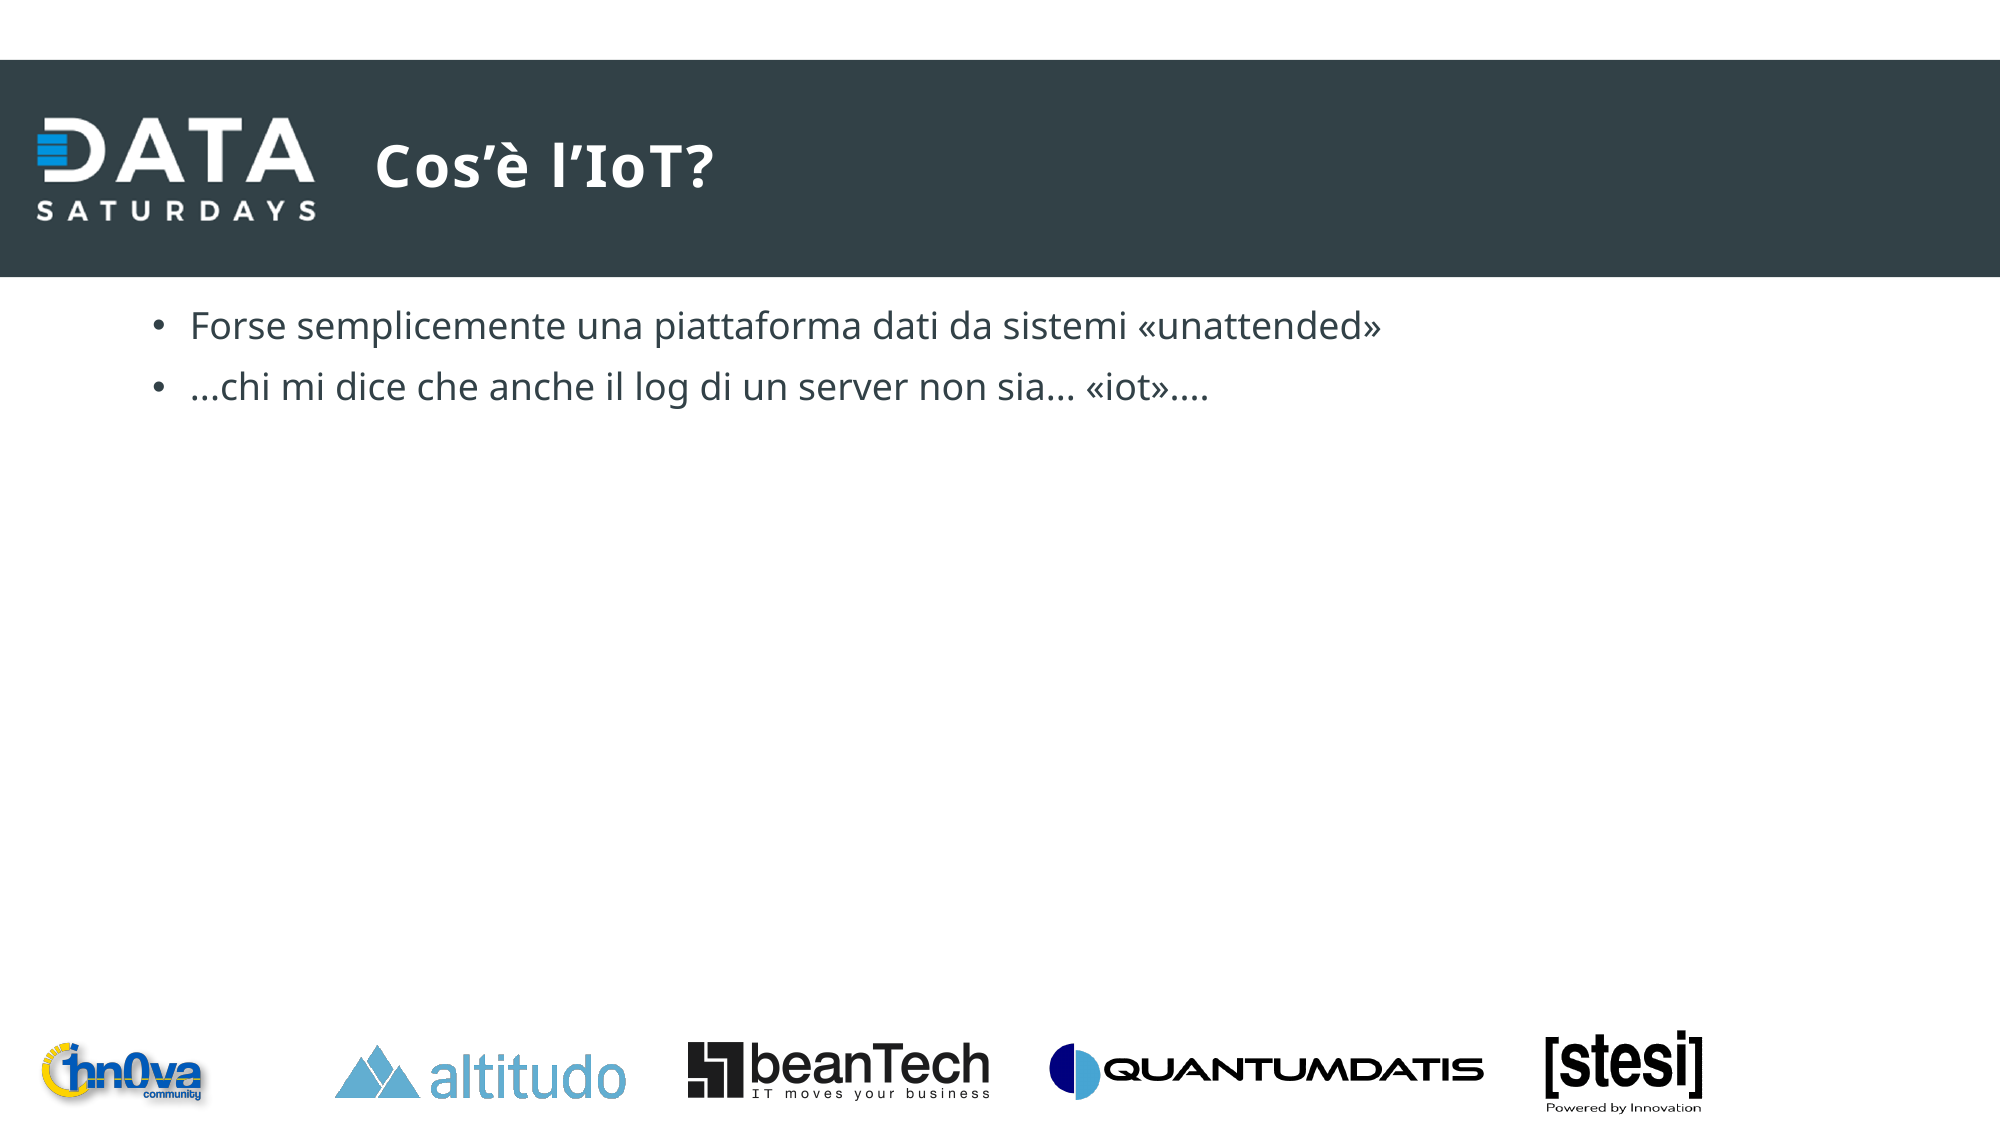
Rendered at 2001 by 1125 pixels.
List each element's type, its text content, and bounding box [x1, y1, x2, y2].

picture [19, 102, 332, 235]
picture [331, 1034, 630, 1109]
picture [688, 1042, 989, 1101]
picture [1047, 1041, 1485, 1102]
list Forse semplicemente una piattaforma dati da sistemi «unattended» ...chi mi dice che anche il log di un server non sia... «iot».... [137, 299, 1863, 1014]
picture [1544, 1029, 1704, 1115]
title Cos’è l’IoT? [359, 59, 1863, 278]
picture [41, 1041, 202, 1102]
